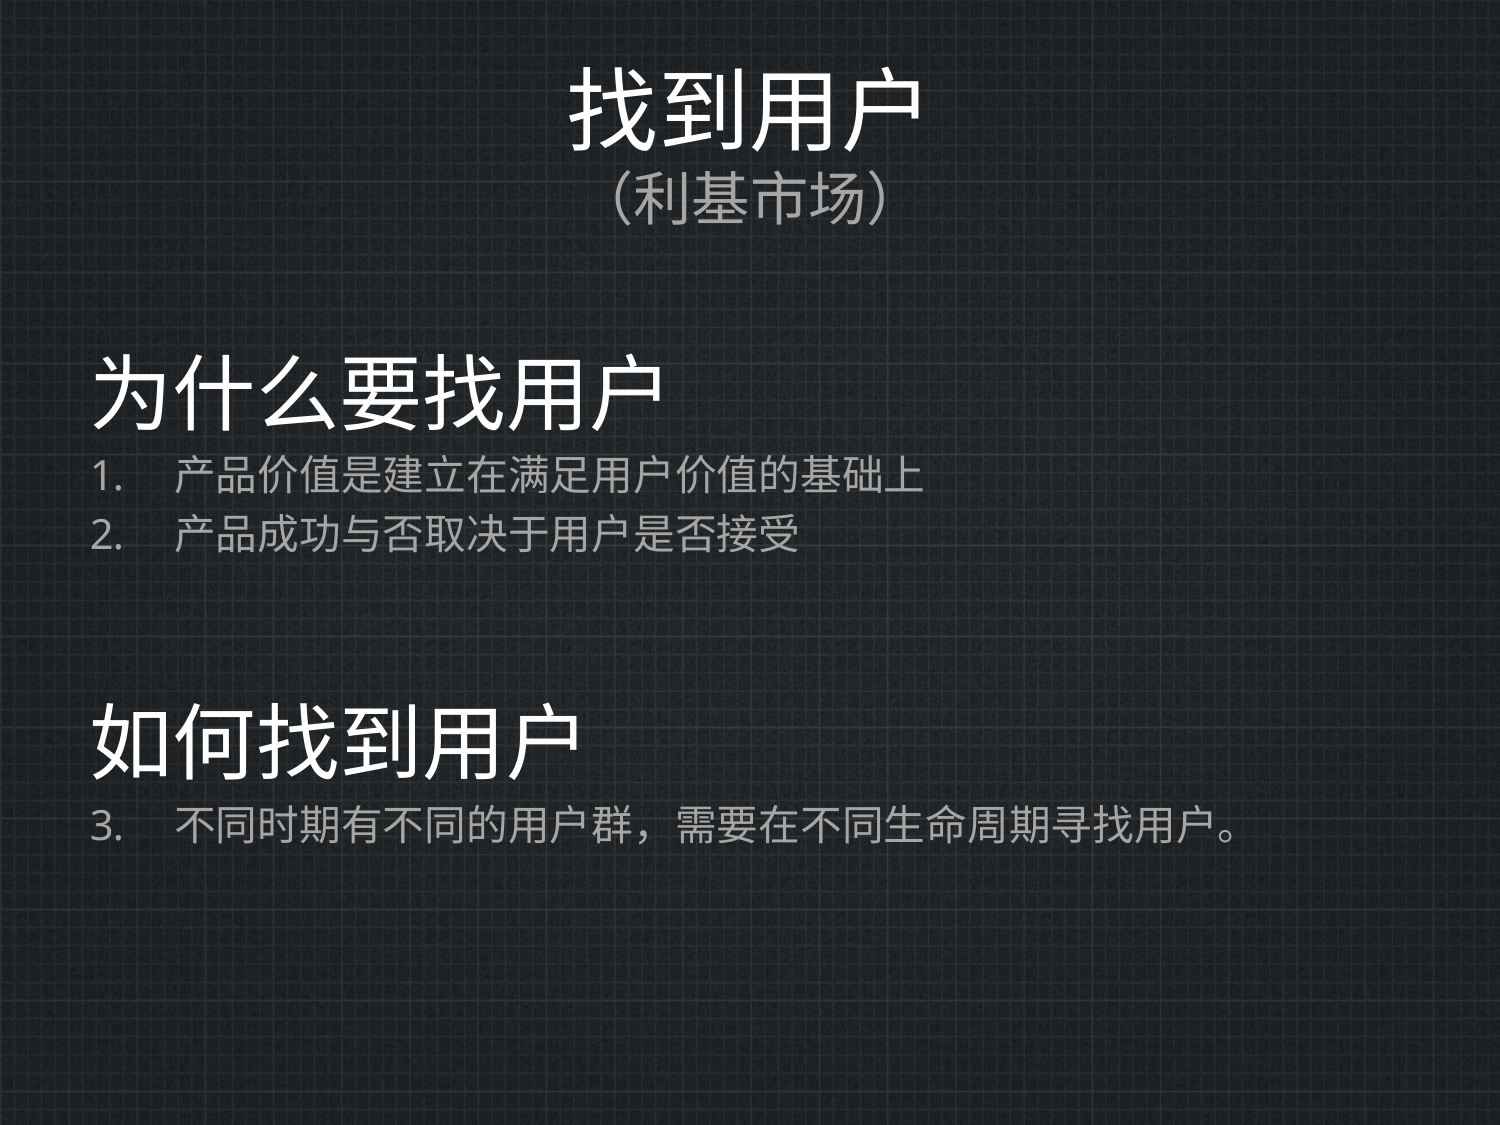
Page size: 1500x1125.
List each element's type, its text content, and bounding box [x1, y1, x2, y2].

list 为什么要找用户 产品价值是建立在满足用户价值的基础上 产品成功与否取决于用户是否接受 如何找到用户 不同时期有不同的用户群，需要在不同生命周期寻找用户。 [75, 333, 1425, 941]
title 找到用户 （利基市场） [75, 45, 1425, 233]
picture [0, 0, 1500, 1125]
